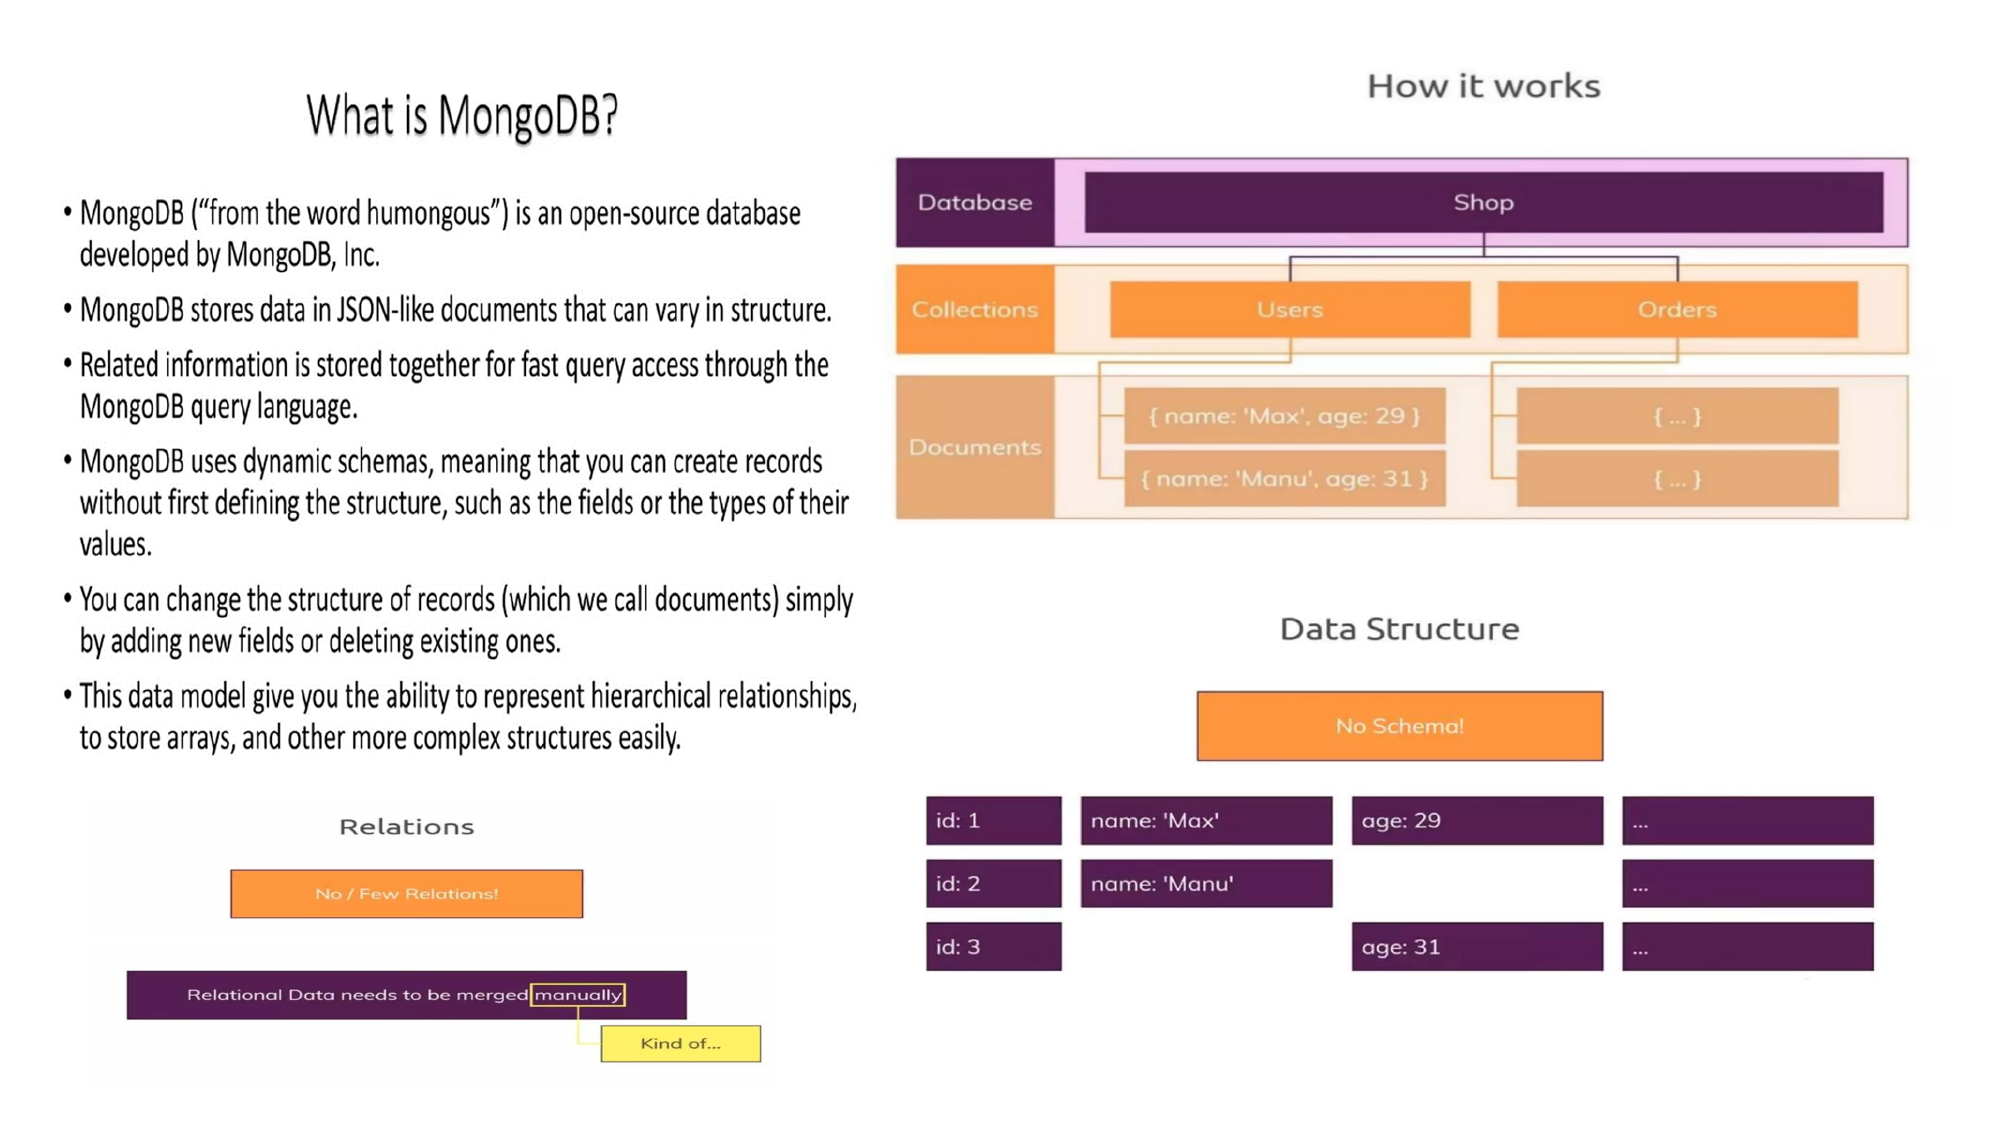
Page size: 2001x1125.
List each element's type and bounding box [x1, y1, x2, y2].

list [849, 54, 1950, 525]
list [48, 83, 870, 764]
picture [86, 794, 777, 1092]
picture [903, 577, 1916, 1011]
